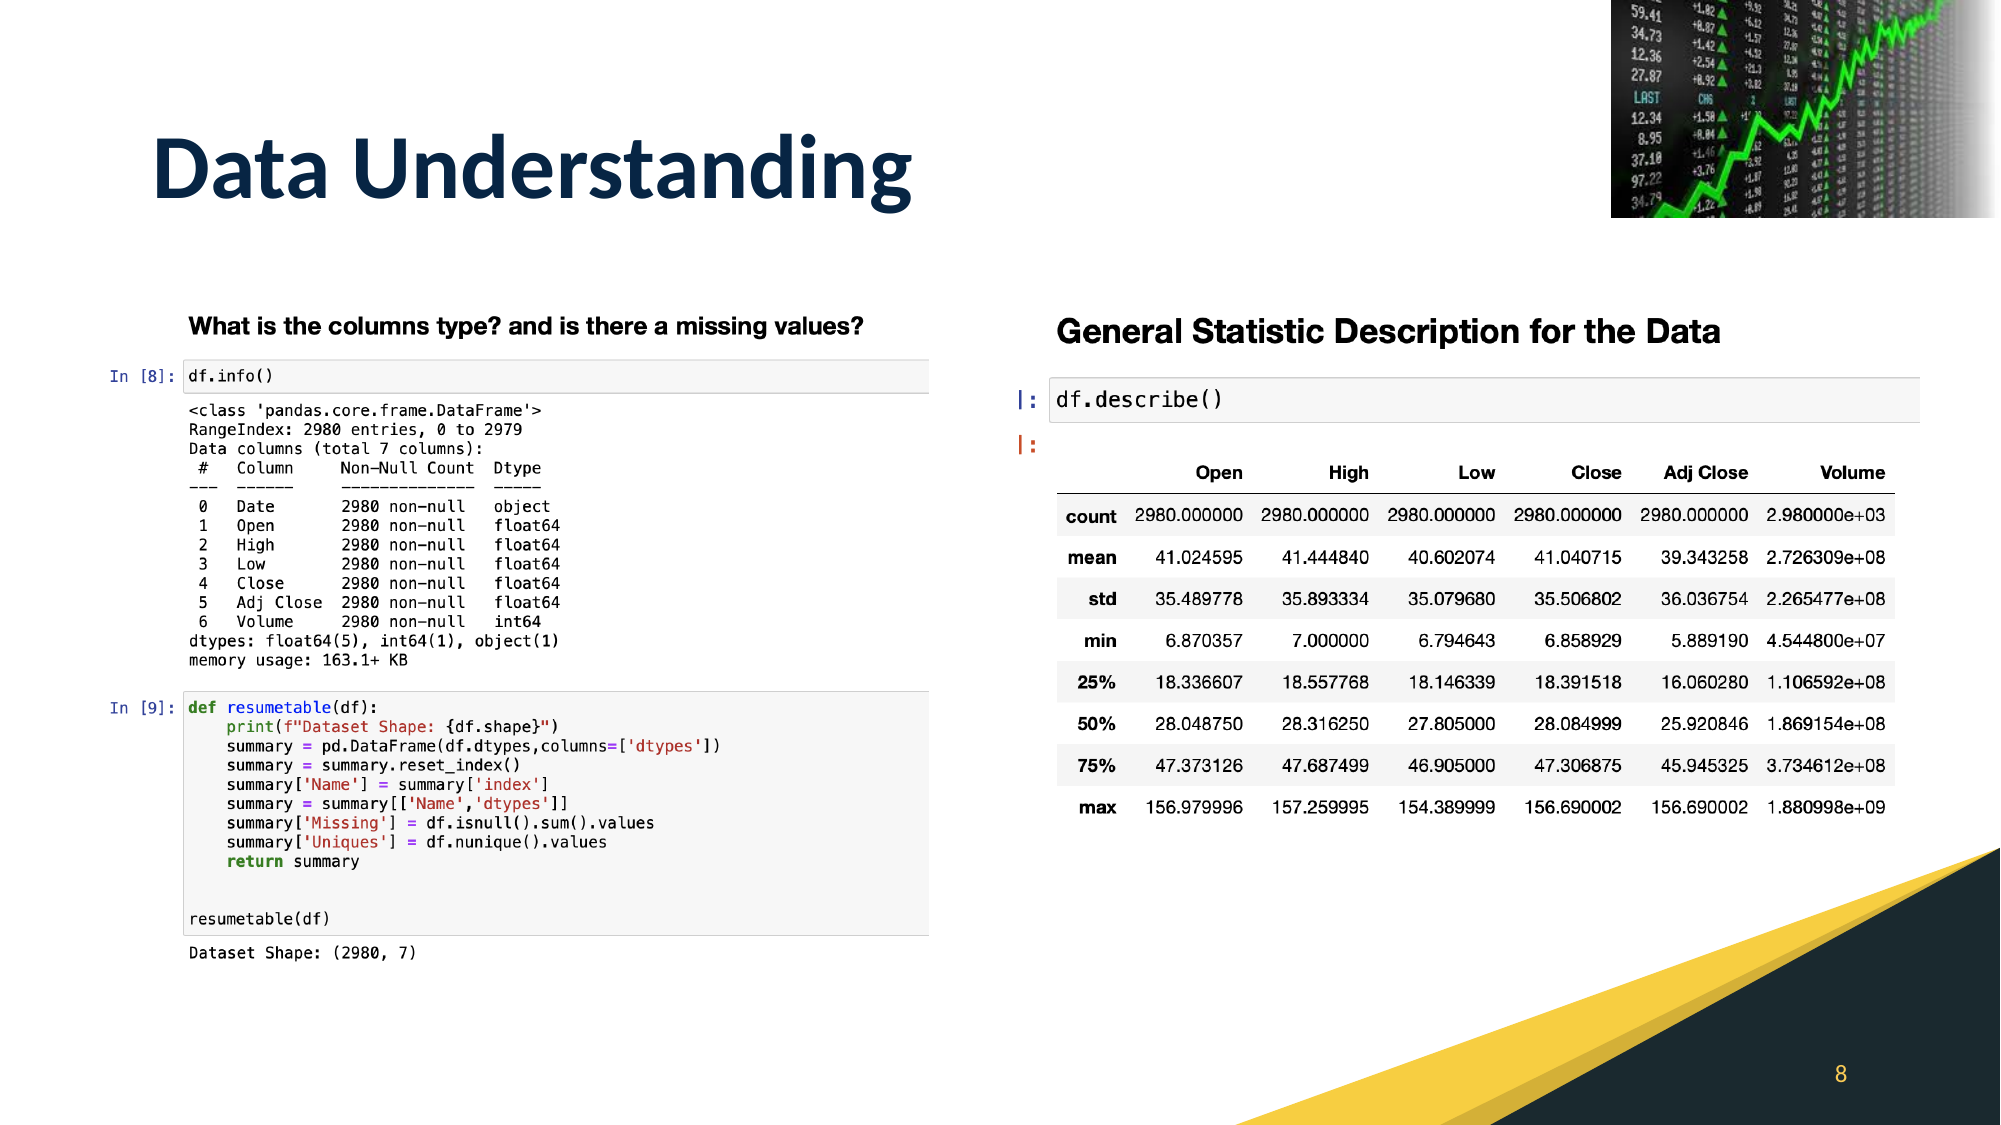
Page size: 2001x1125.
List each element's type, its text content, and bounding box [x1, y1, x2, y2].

picture [103, 311, 929, 971]
slide_number 8 [1412, 1042, 1863, 1103]
picture [1019, 311, 1920, 851]
title Data Understanding [137, 59, 1863, 278]
picture [1611, 0, 2000, 218]
